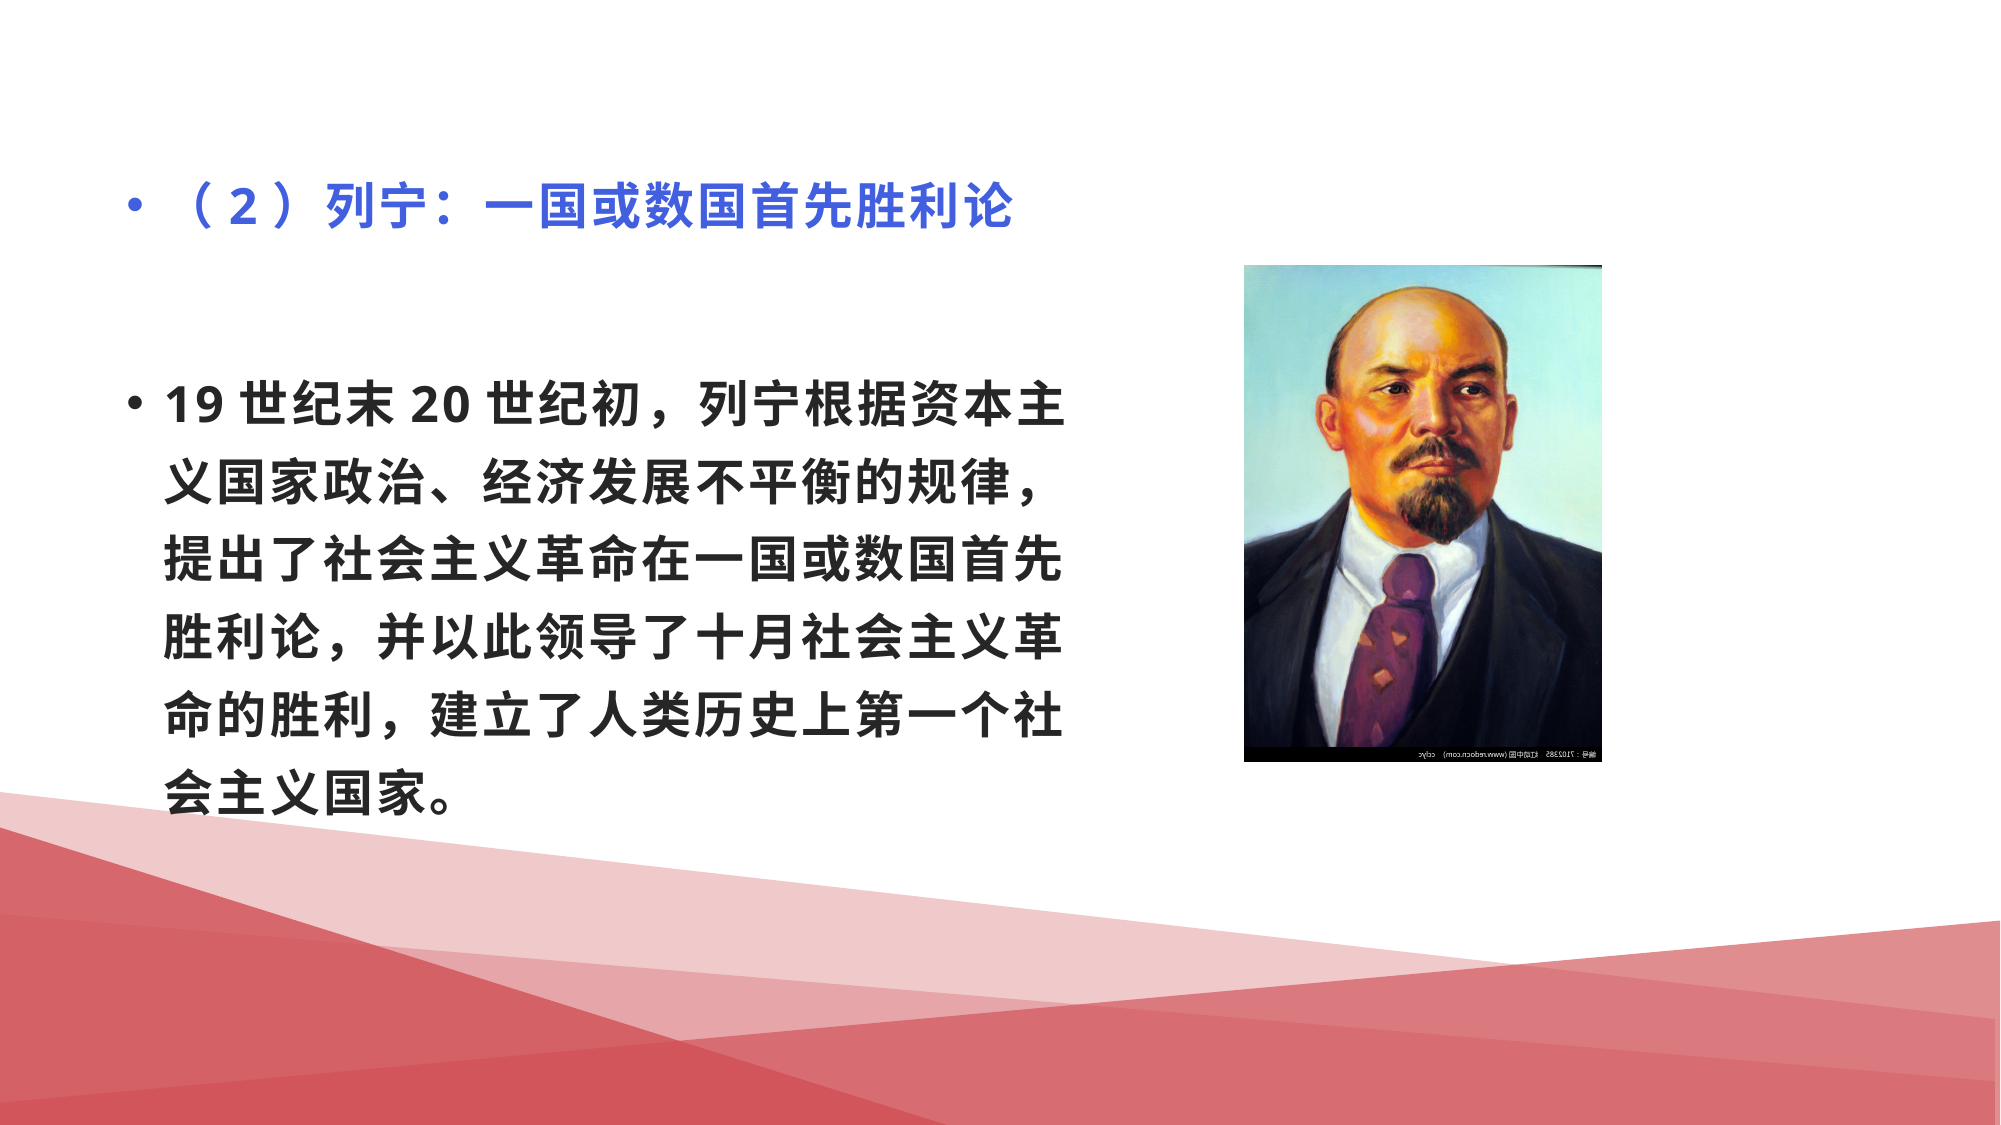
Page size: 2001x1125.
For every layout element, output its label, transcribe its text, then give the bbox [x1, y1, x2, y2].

picture [1244, 265, 1602, 762]
list （2）列宁：一国或数国首先胜利论 19世纪末20世纪初，列宁根据资本主义国家政治、经济发展不平衡的规律，提出了社会主义革命在一国或数国首先胜利论，并以此领导了十月社会主义革命的胜利，建立了人类历史上第一个社会主义国家。 [109, 156, 1097, 1041]
